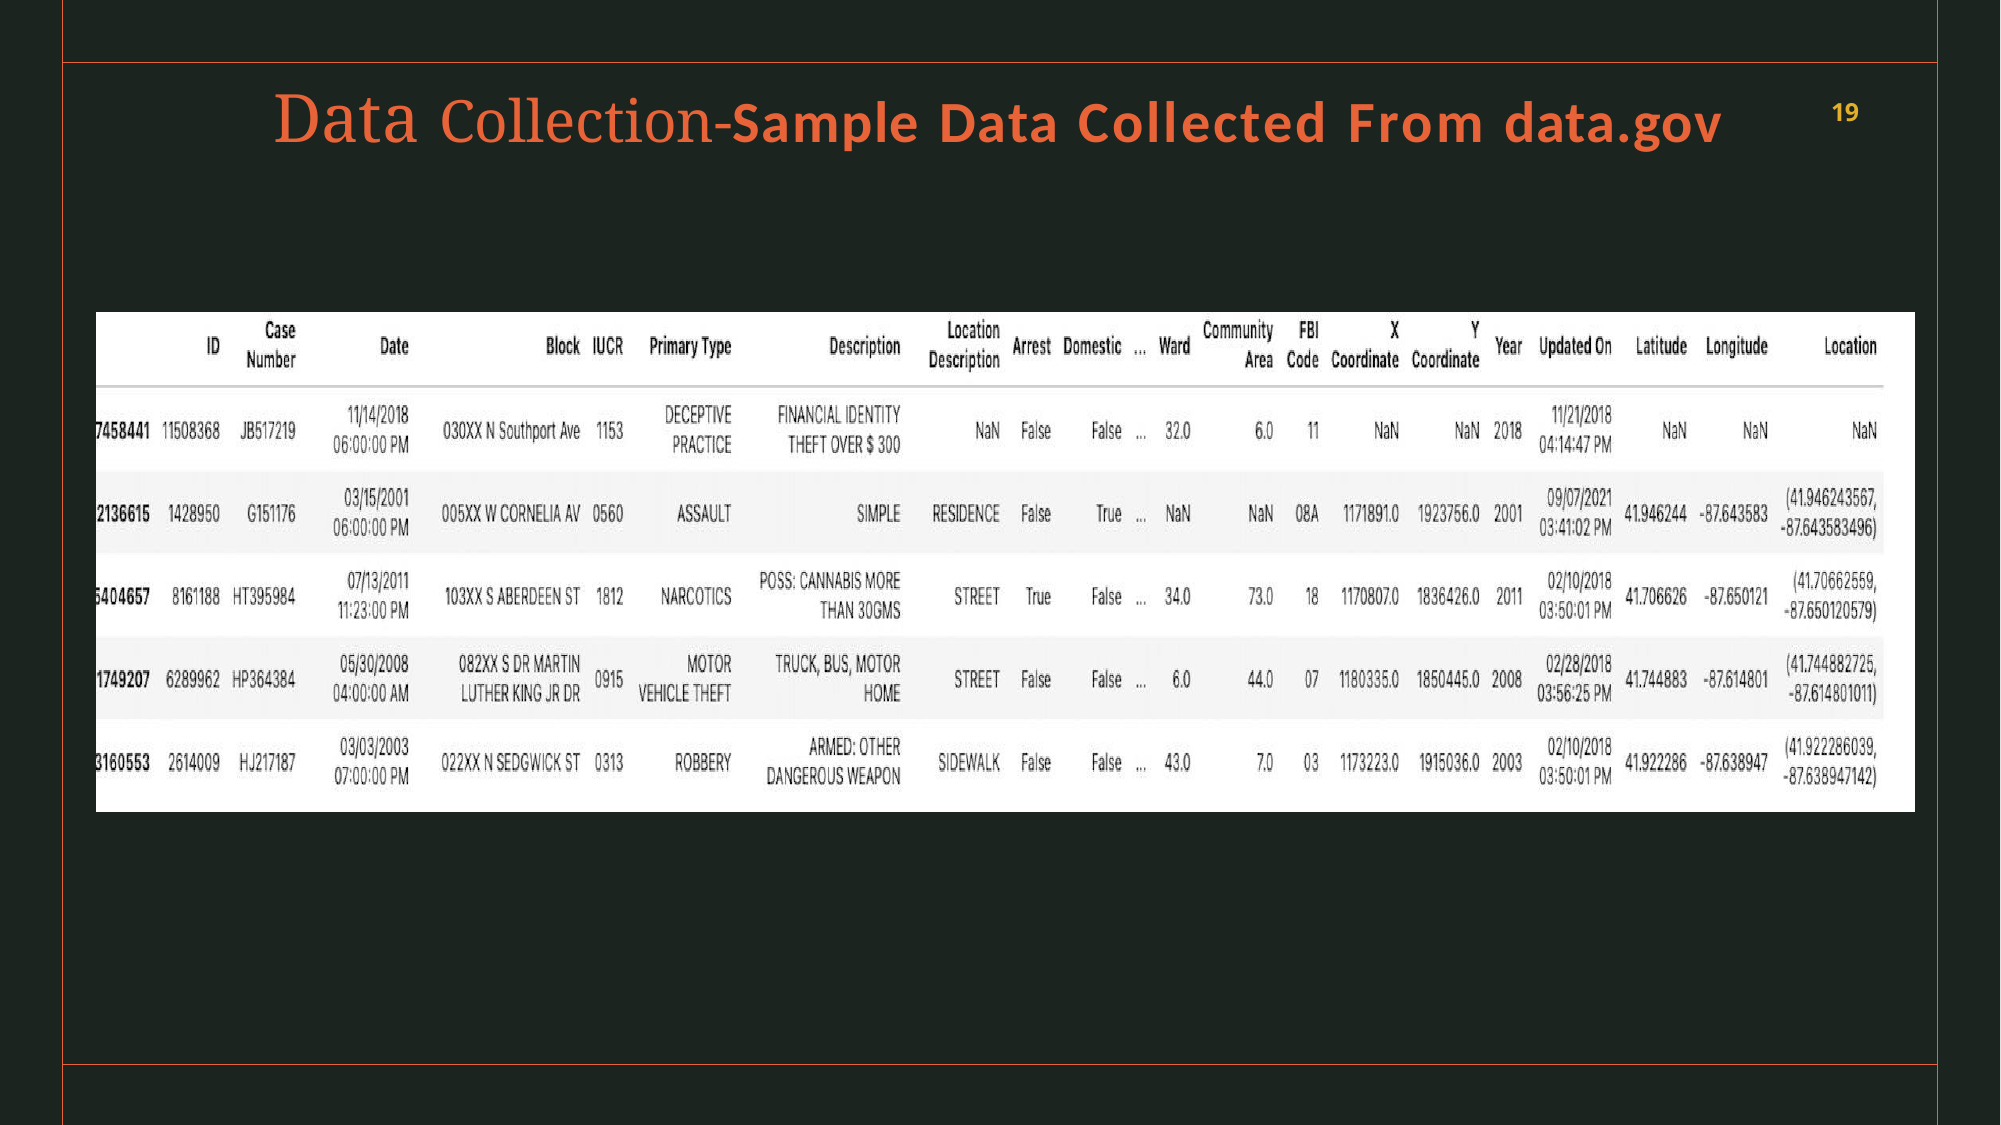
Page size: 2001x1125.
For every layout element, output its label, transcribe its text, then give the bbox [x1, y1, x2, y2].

text_box 19 [1829, 93, 1869, 126]
picture [95, 312, 1916, 813]
title Data Collection-Sample Data Collected From data.gov [271, 73, 1725, 264]
